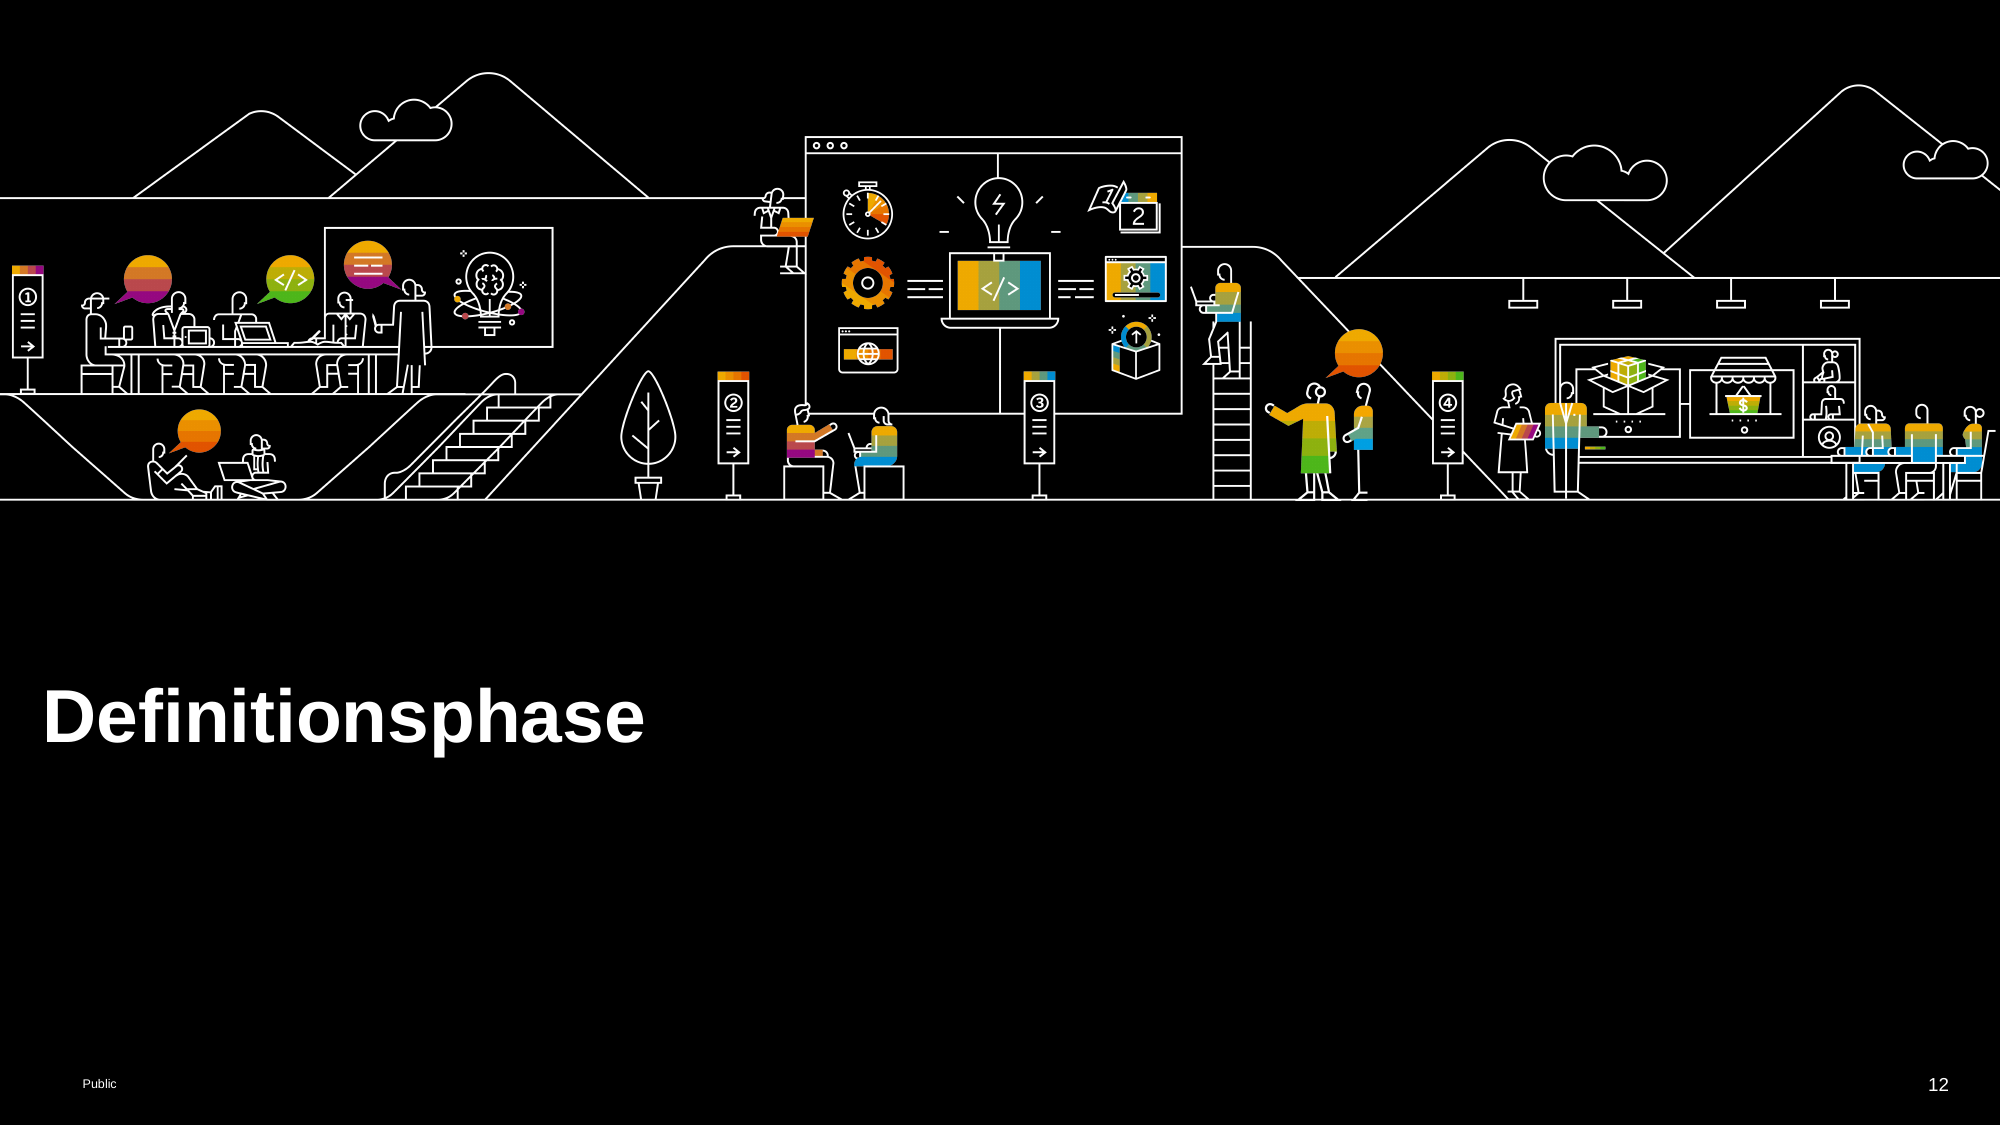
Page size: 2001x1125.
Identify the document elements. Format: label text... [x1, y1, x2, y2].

text_box Definitionsphase [27, 660, 1936, 824]
picture [0, 9, 2001, 563]
